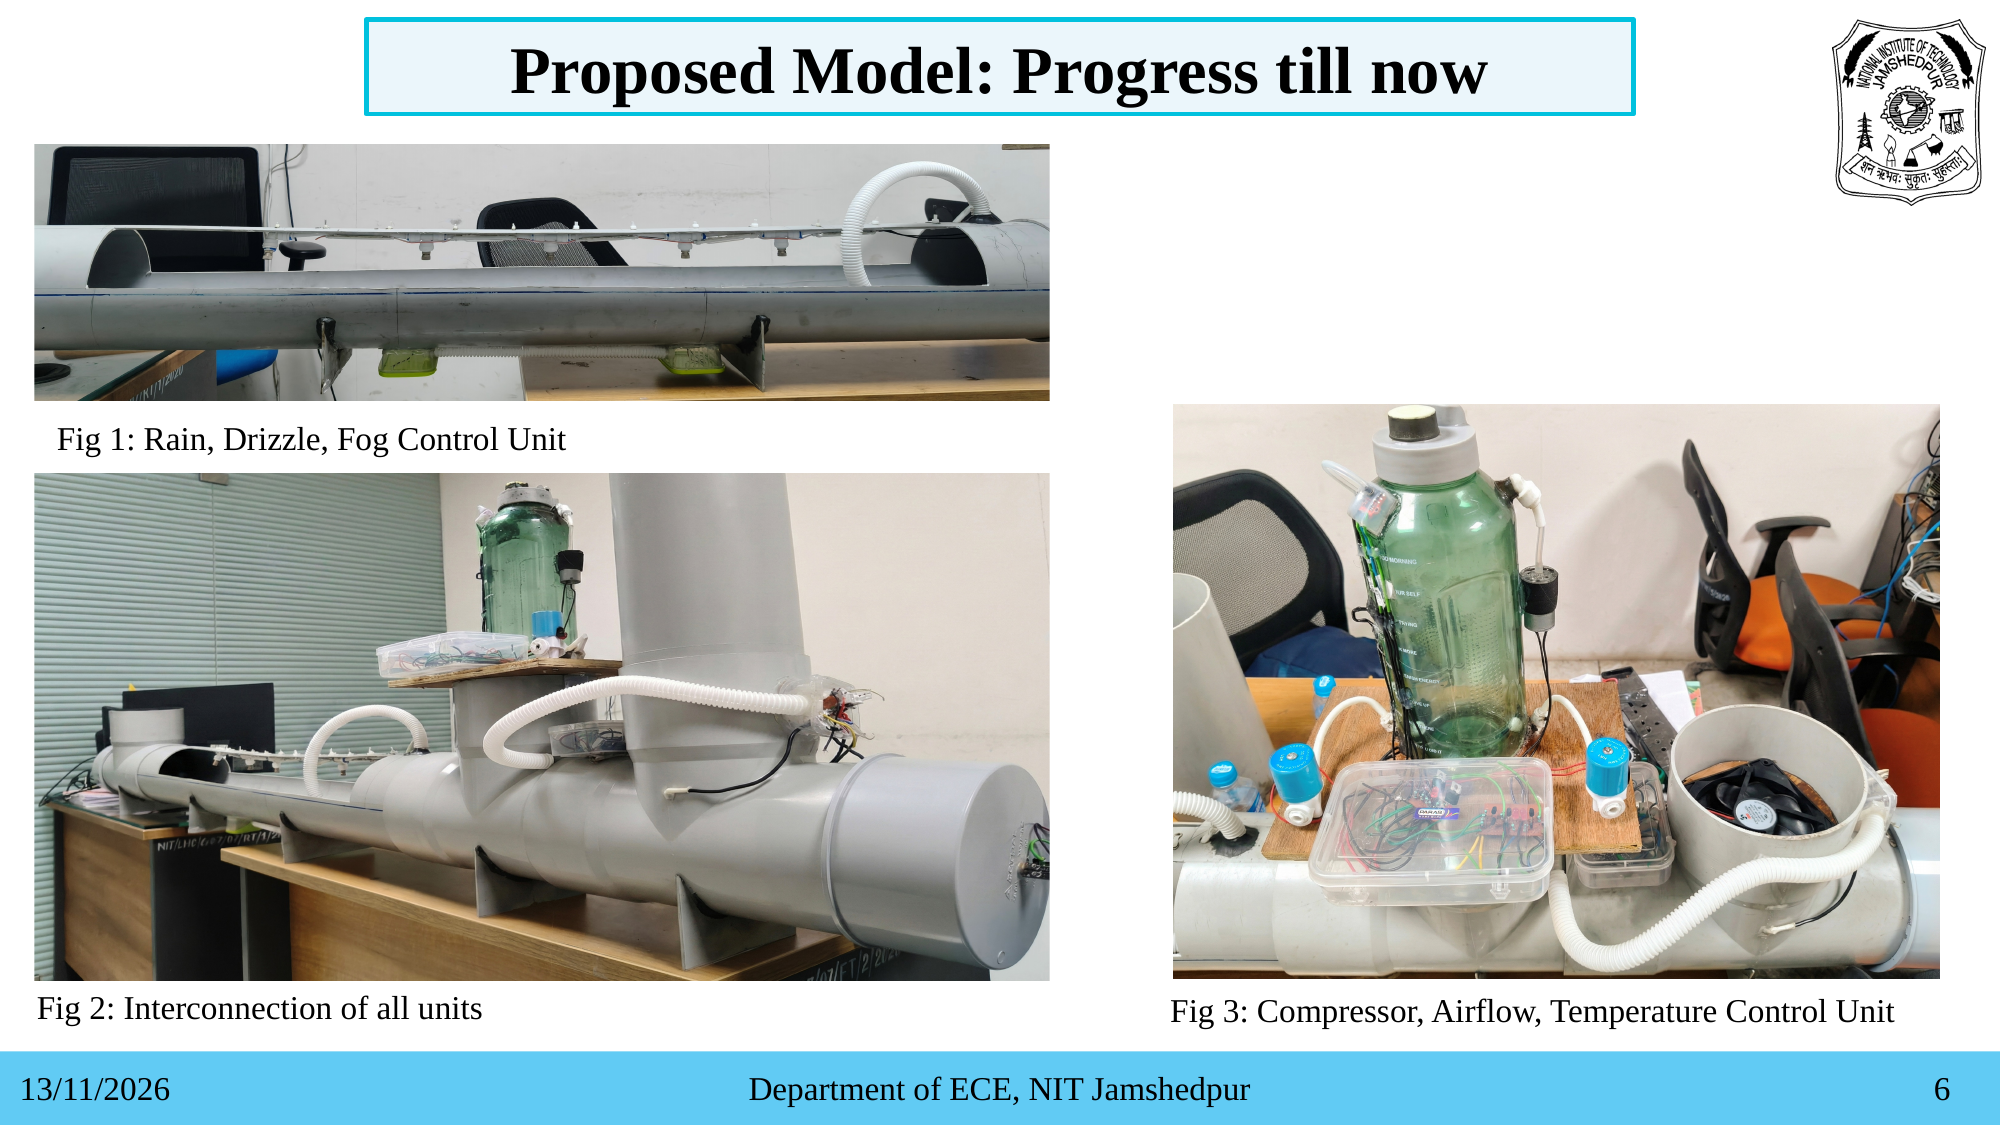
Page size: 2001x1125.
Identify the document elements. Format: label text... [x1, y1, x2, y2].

picture [1832, 18, 1987, 206]
footer Department of ECE, NIT Jamshedpur [662, 1056, 1338, 1117]
text_box [0, 1050, 2000, 1125]
text_box Fig 3: Compressor, Airflow, Temperature Control Unit [1155, 981, 1911, 1037]
picture [33, 472, 1051, 982]
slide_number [4, 1056, 455, 1117]
picture [33, 143, 1051, 402]
slide_number 6 [1515, 1056, 1966, 1117]
text_box Fig 1: Rain, Drizzle, Fog Control Unit [42, 410, 583, 465]
text_box Proposed Model: Progress till now [366, 19, 1634, 115]
picture [1173, 404, 1940, 980]
text_box Fig 2: Interconnection of all units [22, 978, 499, 1034]
